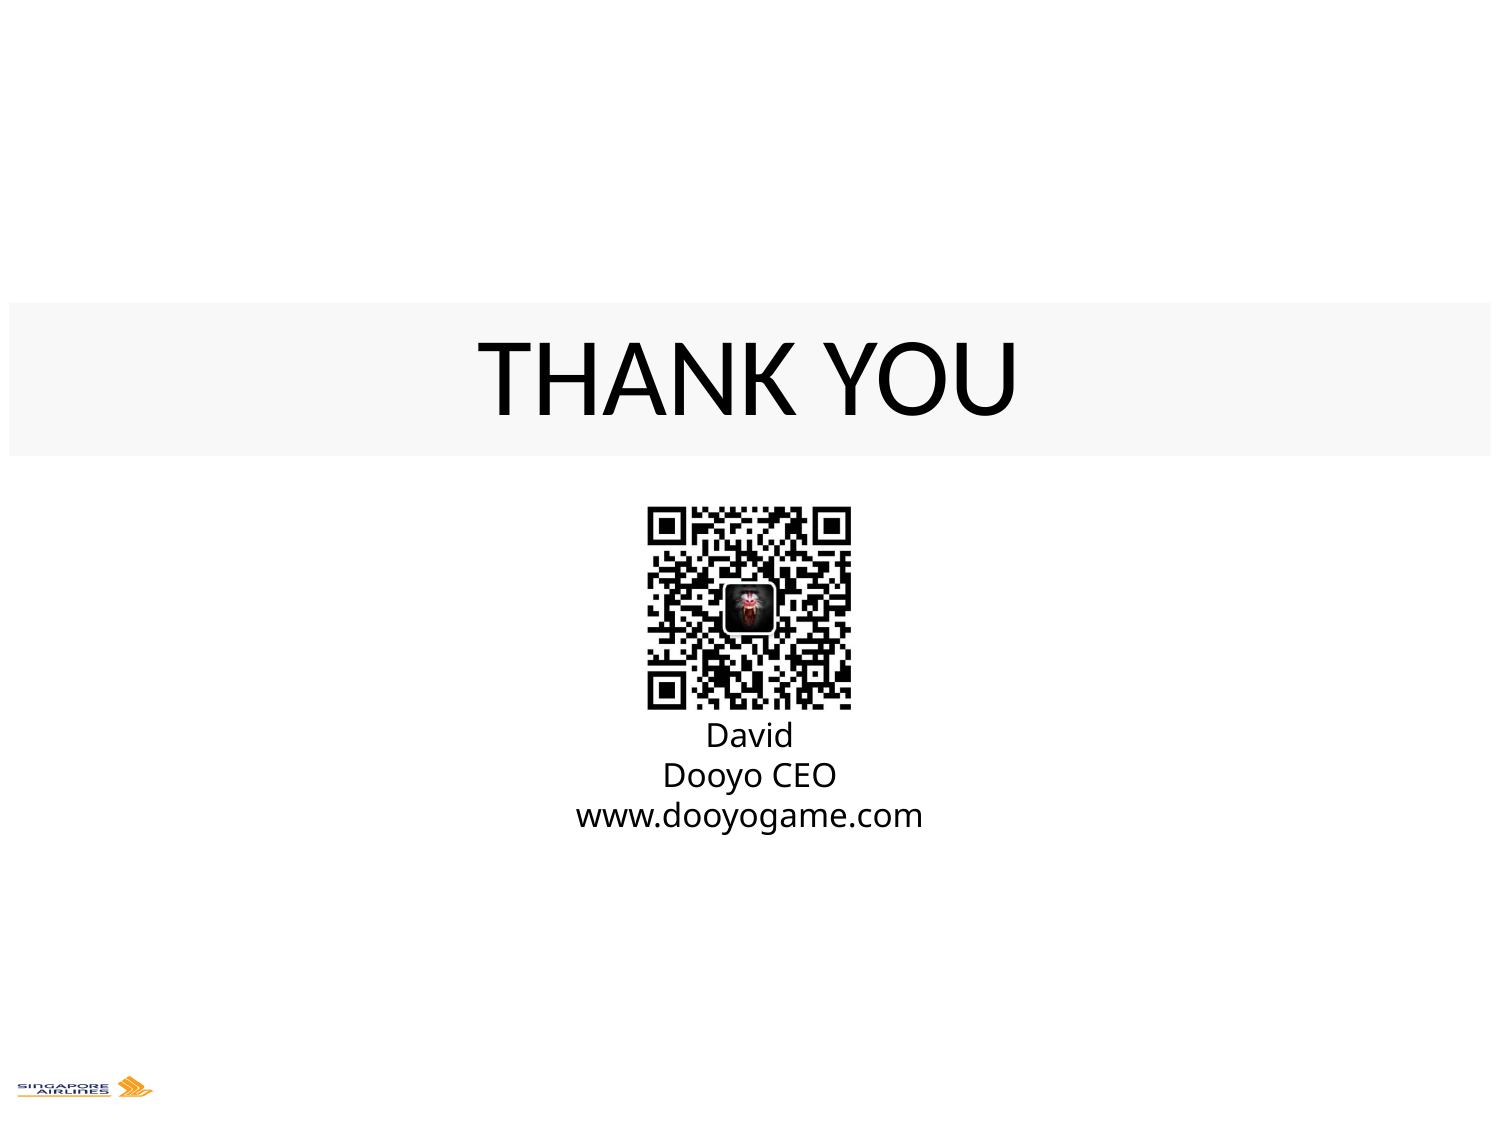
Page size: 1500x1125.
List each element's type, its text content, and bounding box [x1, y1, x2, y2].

text_box David Dooyo CEO www.dooyogame.com [484, 707, 1016, 842]
picture [12, 1055, 159, 1117]
text_box [7, 301, 1493, 458]
text_box THANK YOU [470, 295, 1030, 446]
picture [644, 503, 856, 714]
